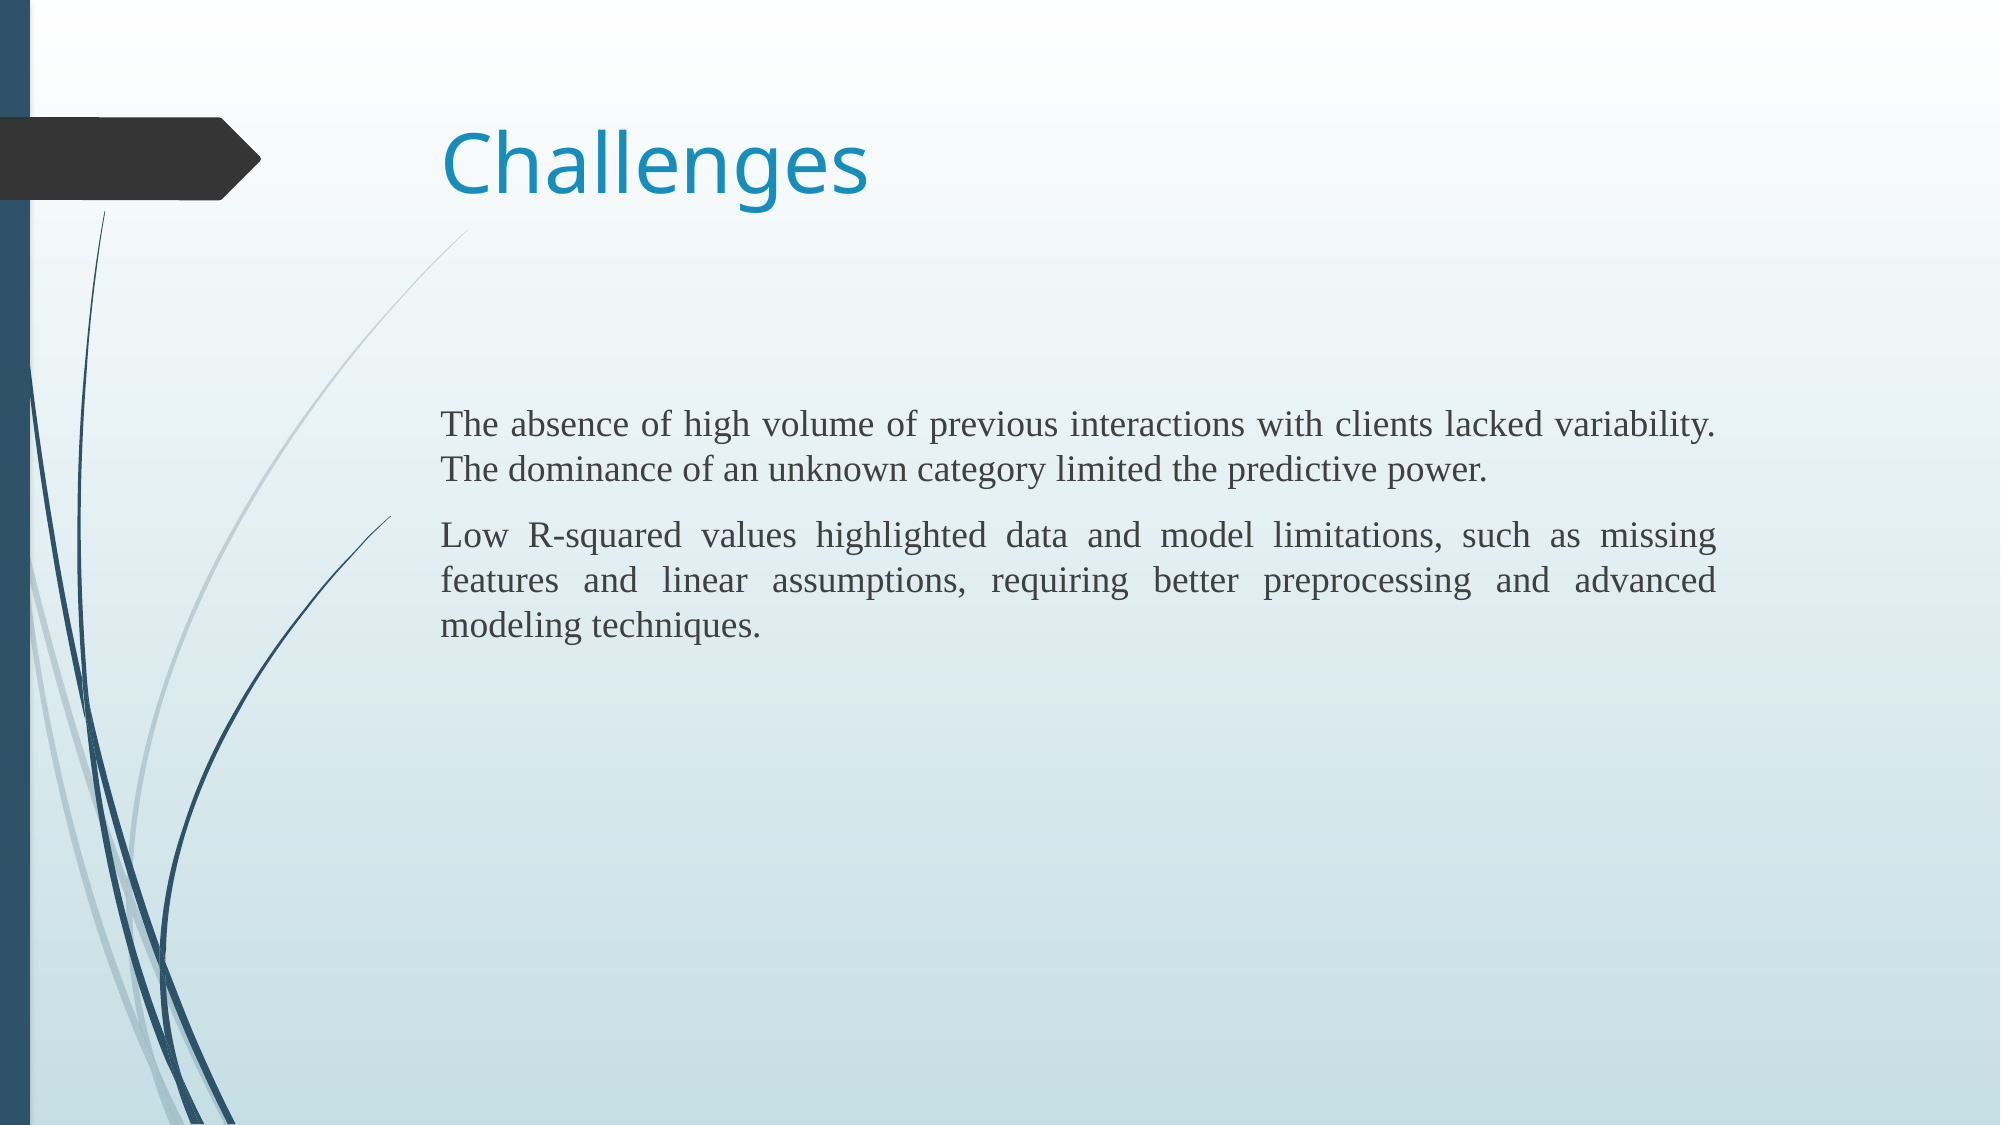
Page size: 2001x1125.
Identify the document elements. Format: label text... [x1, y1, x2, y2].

list The absence of high volume of previous interactions with clients lacked variability. The dominance of an unknown category limited the predictive power. Low R-squared values highlighted data and model limitations, such as missing features and linear assumptions, requiring better preprocessing and advanced modeling techniques. [425, 391, 1734, 1011]
title Challenges [425, 102, 1888, 313]
